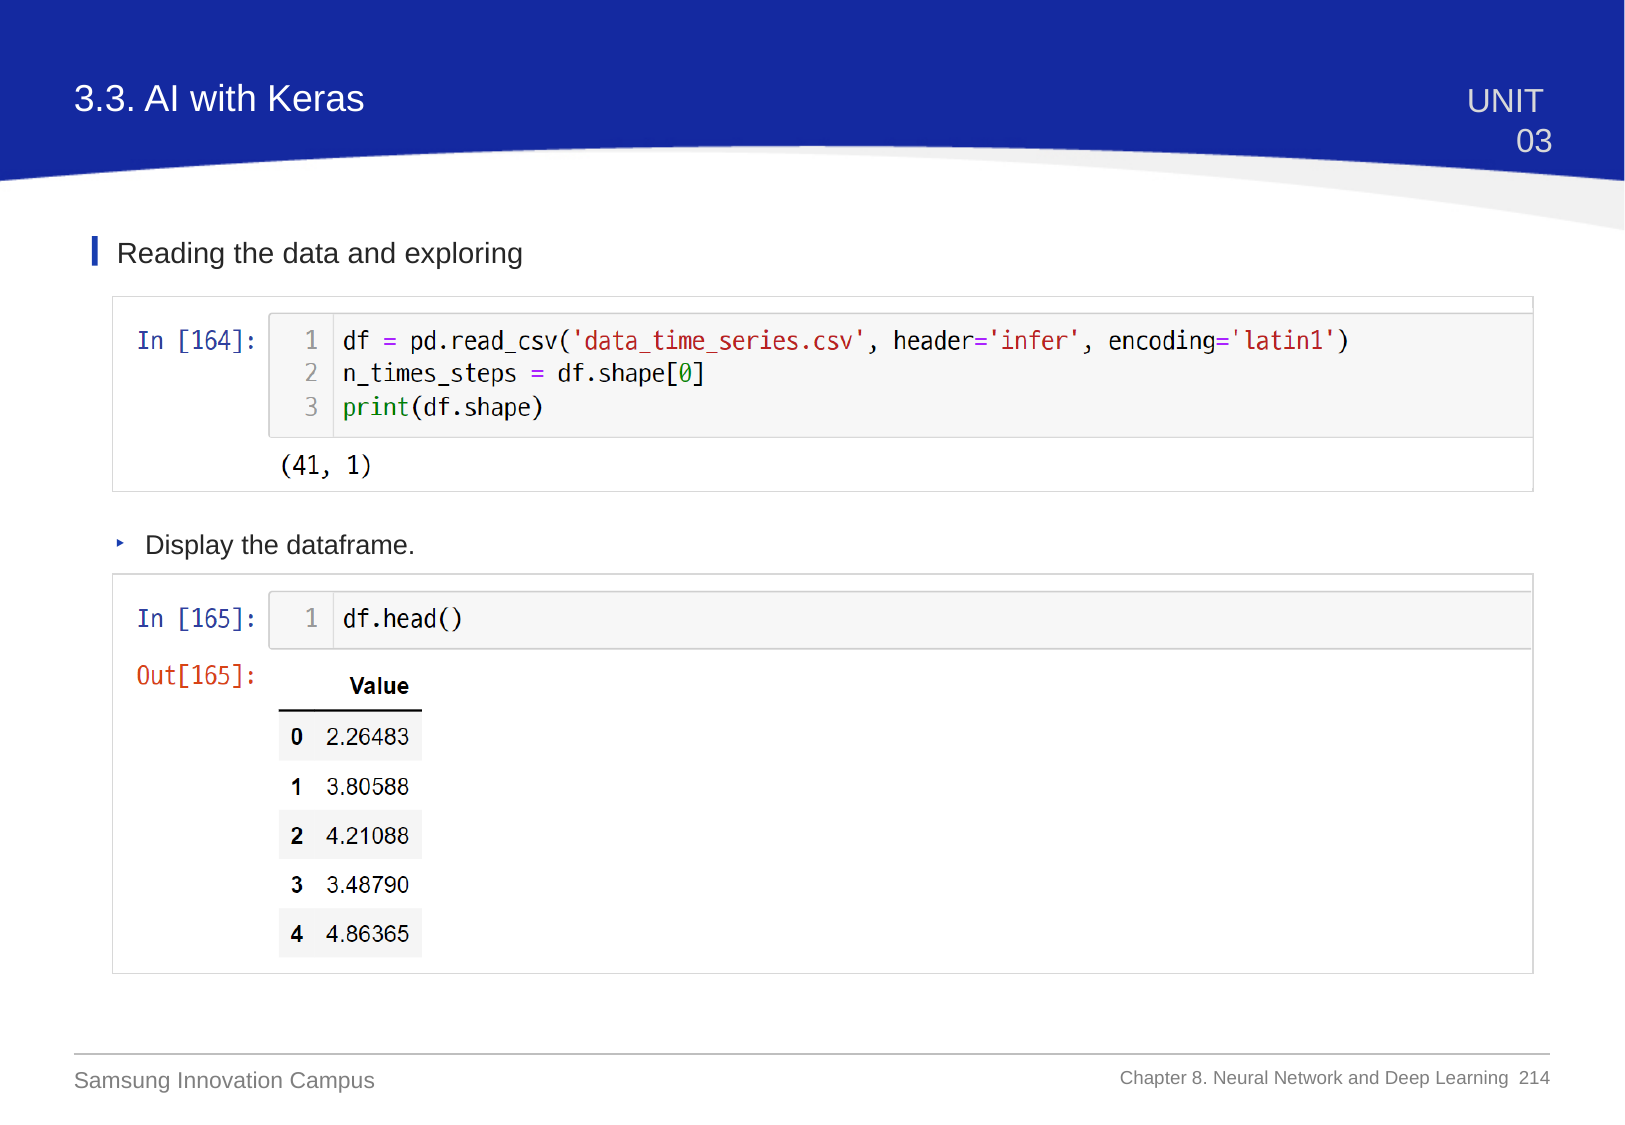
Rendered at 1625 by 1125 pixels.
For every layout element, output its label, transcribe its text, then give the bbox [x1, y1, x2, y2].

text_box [112, 296, 1534, 492]
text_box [91, 234, 1533, 270]
text_box Display the dataframe. [115, 515, 1532, 572]
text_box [112, 573, 1534, 974]
picture [0, 0, 1625, 1125]
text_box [73, 73, 1554, 120]
